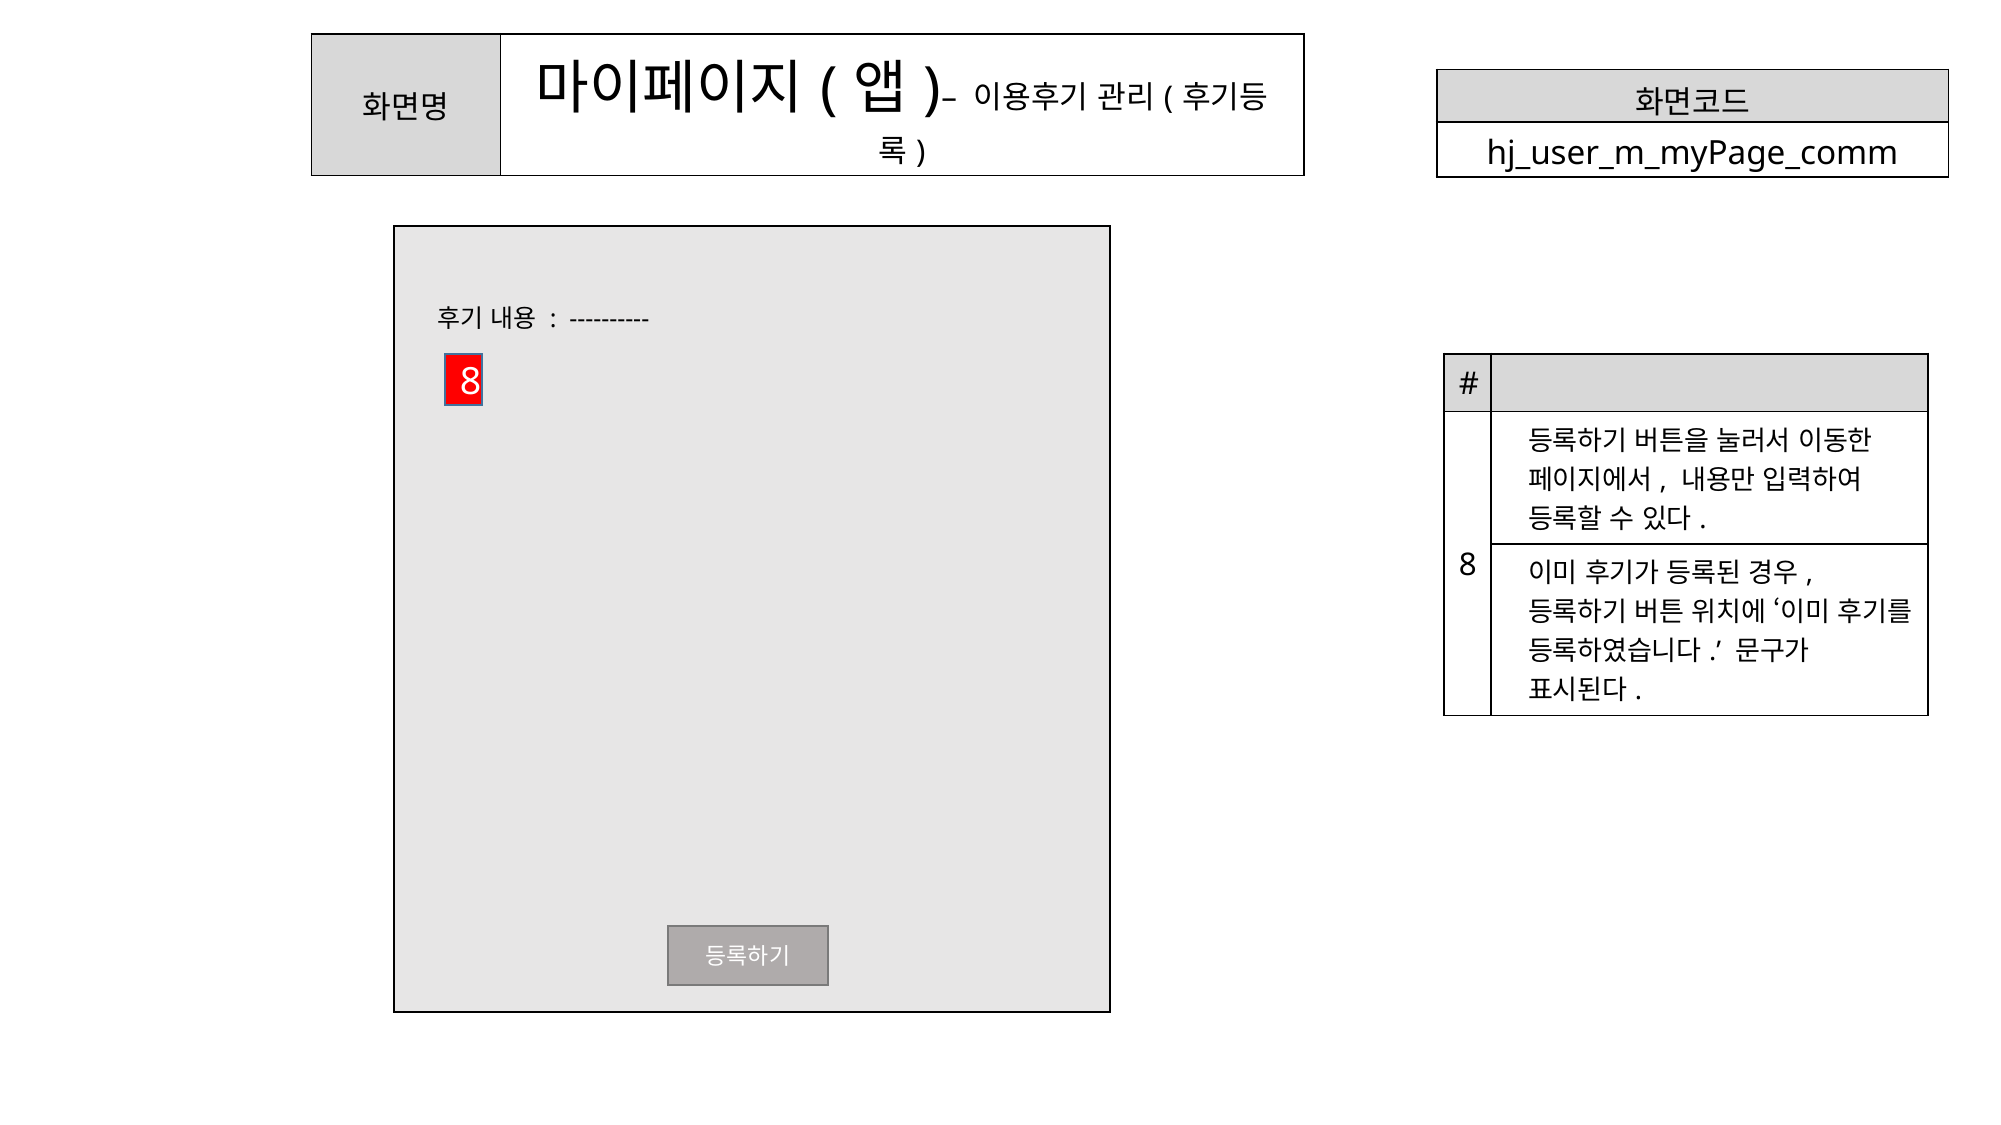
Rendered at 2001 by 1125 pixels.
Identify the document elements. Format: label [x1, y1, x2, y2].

table_cell [1492, 545, 1927, 715]
table_cell [1445, 412, 1490, 715]
table_cell [1492, 412, 1927, 543]
table_header [1445, 355, 1490, 411]
table_header [1438, 70, 1948, 121]
text_box [393, 225, 1111, 1012]
table_header [1492, 355, 1927, 411]
table_header [312, 35, 500, 175]
table_header [501, 35, 1303, 175]
table_cell [1438, 123, 1948, 176]
